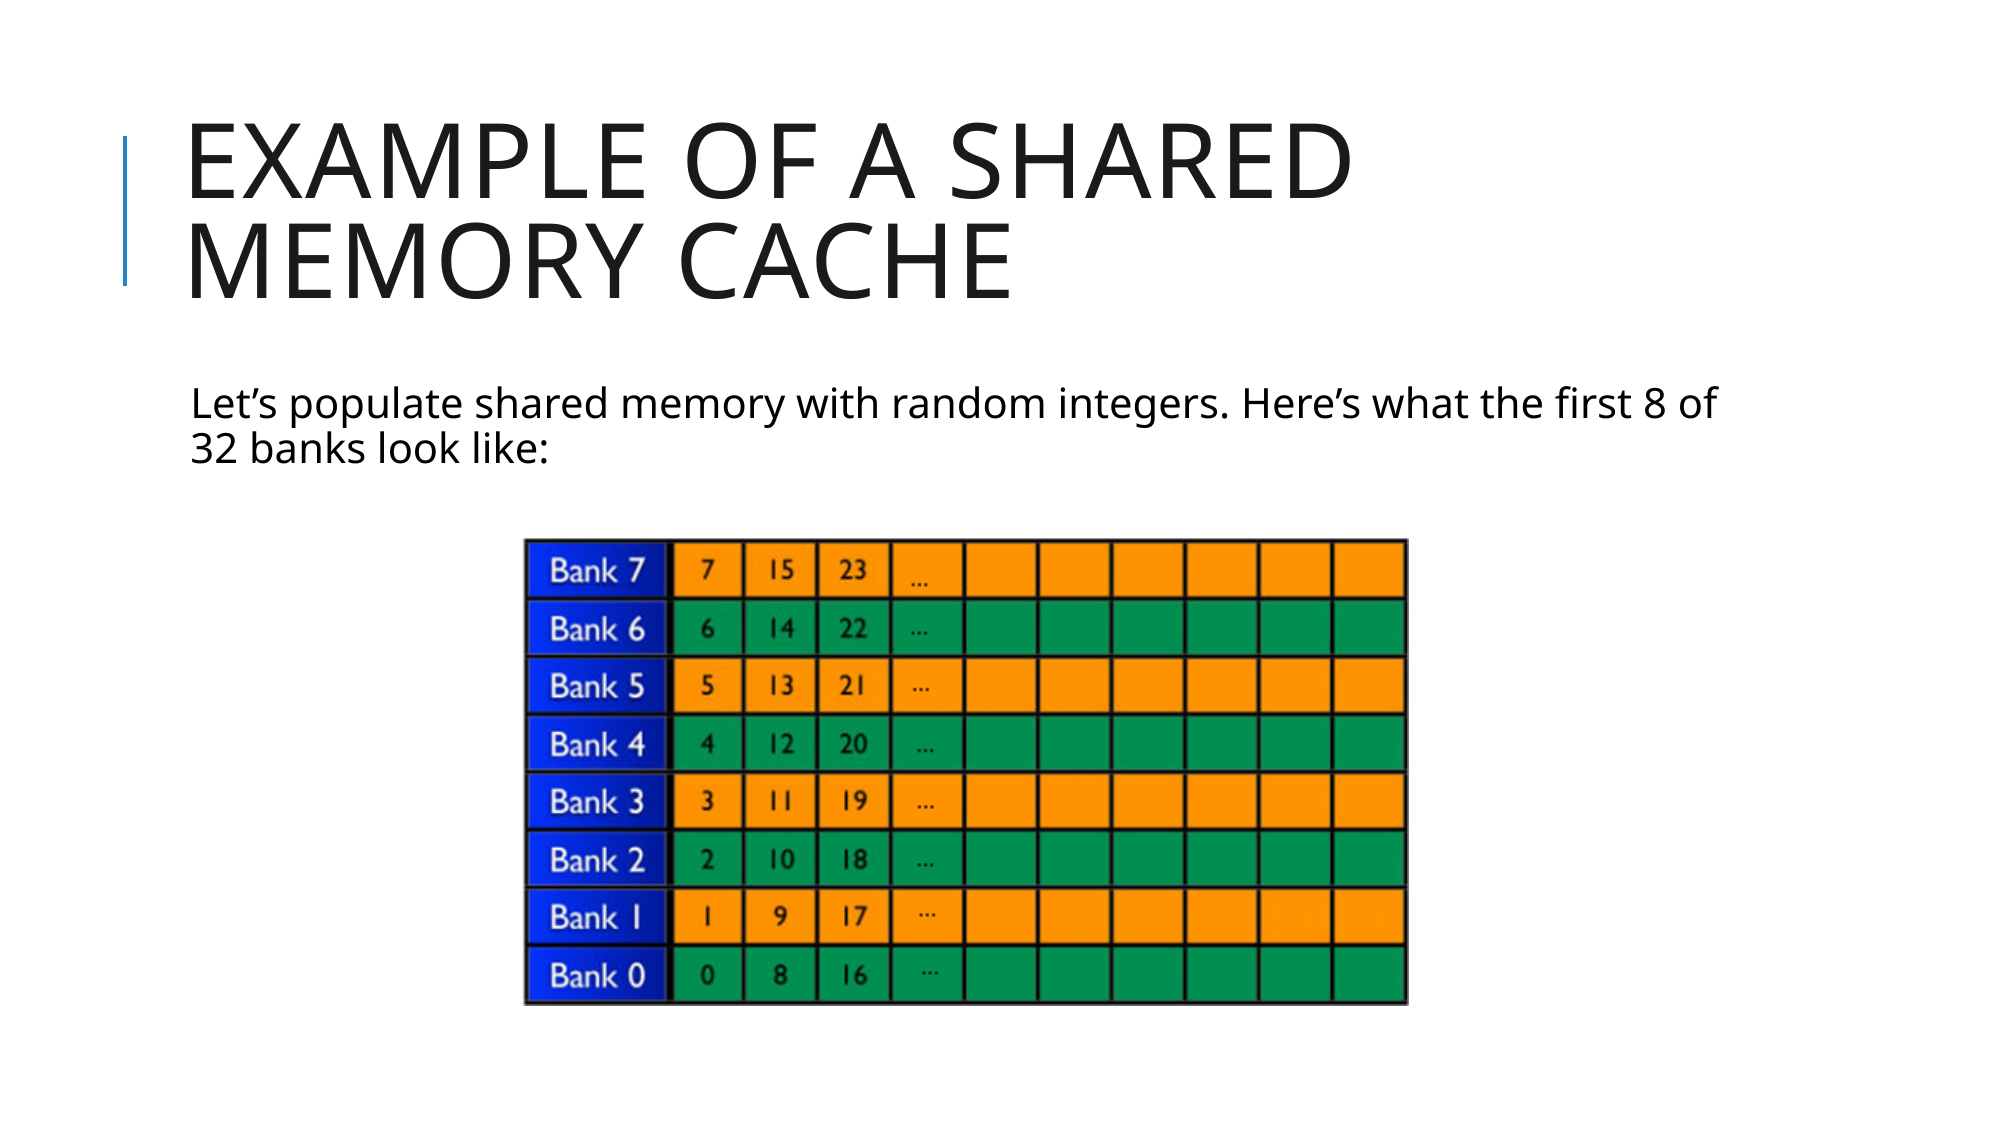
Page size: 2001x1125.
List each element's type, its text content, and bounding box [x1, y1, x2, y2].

title Example of a shared memory cache [168, 96, 1763, 342]
picture [521, 538, 1410, 1006]
list Let’s populate shared memory with random integers. Here’s what the first 8 of 32 banks look like: [168, 375, 1763, 1035]
